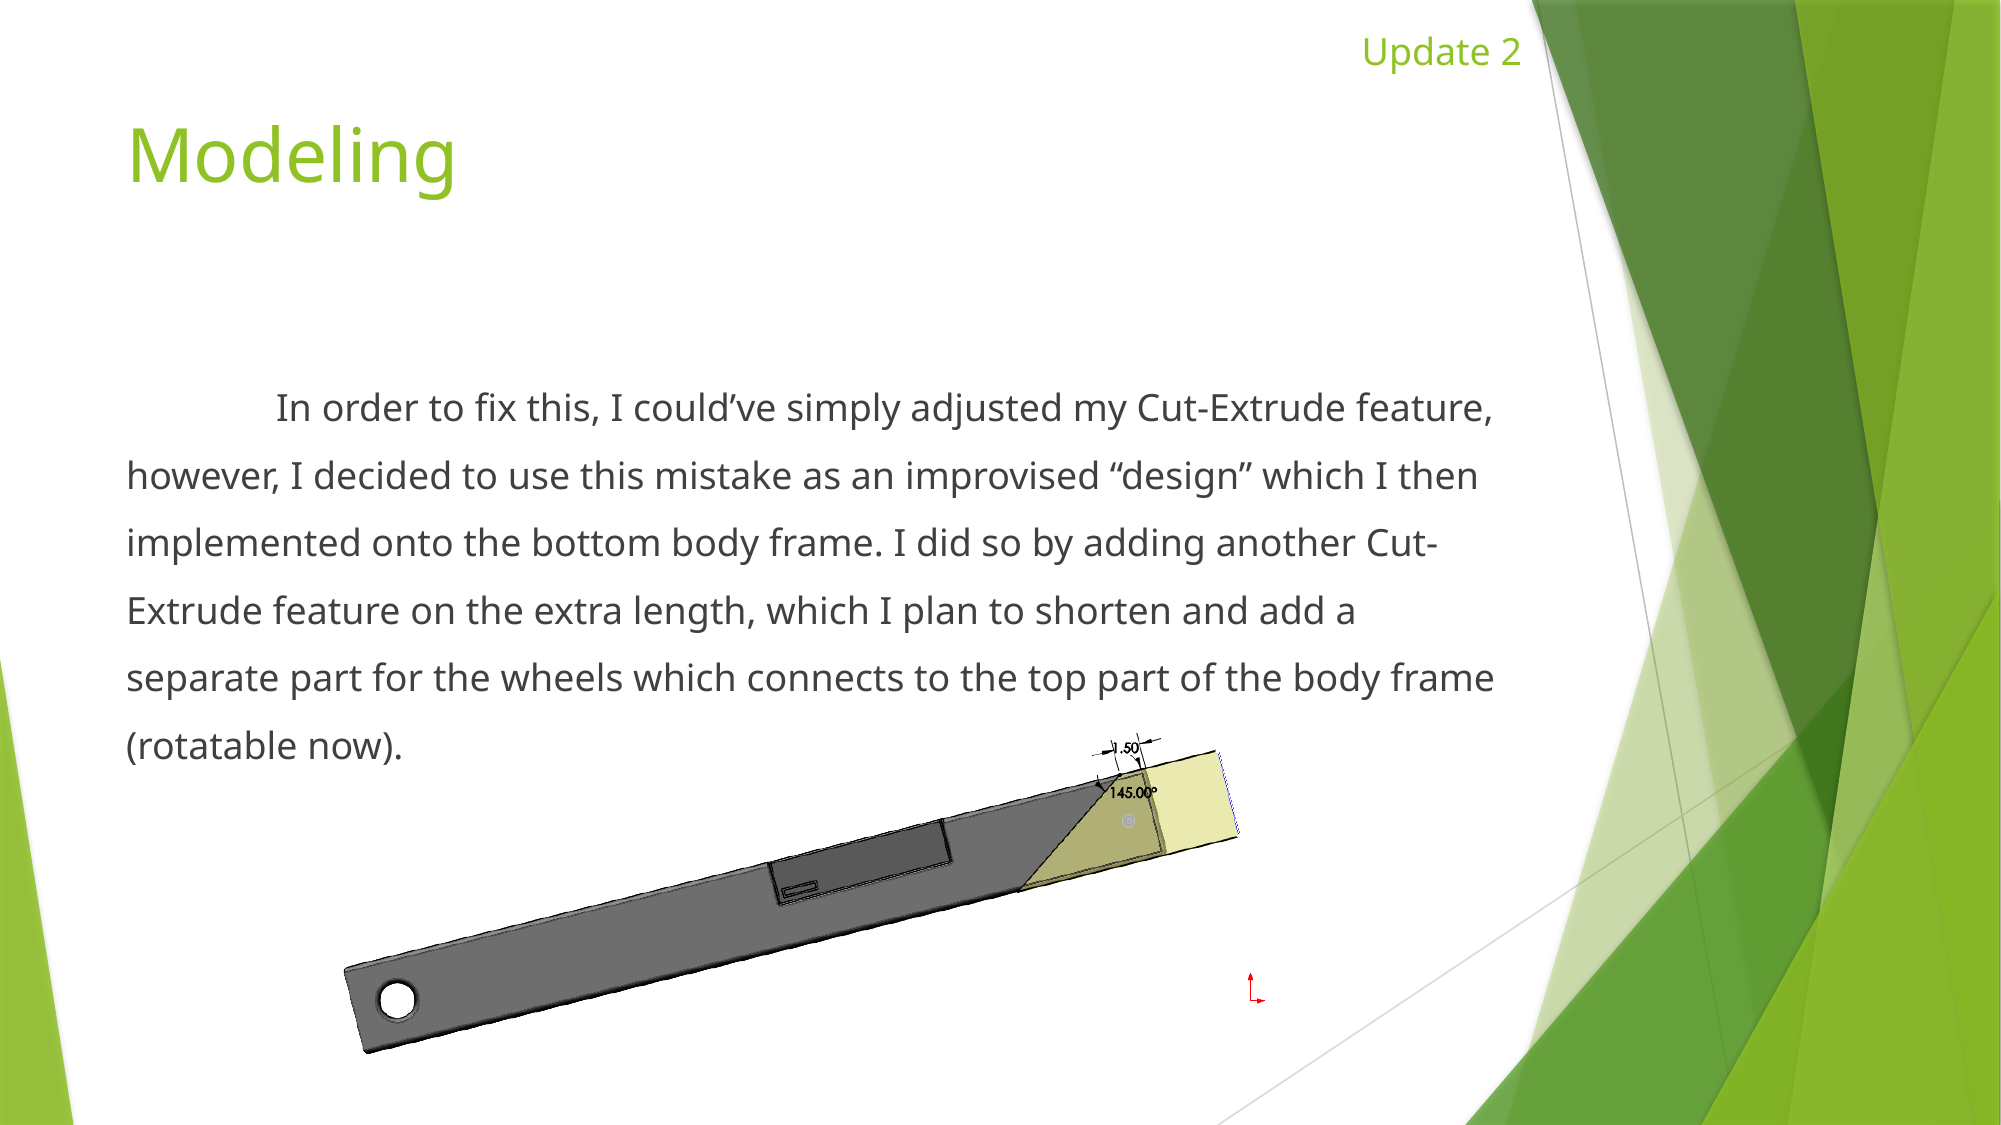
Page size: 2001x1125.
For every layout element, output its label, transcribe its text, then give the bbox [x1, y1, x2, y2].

title Modeling [111, 99, 1522, 317]
picture [293, 666, 1279, 1125]
list In order to fix this, I could’ve simply adjusted my Cut-Extrude feature, however, I decided to use this mistake as an improvised “design” which I then implemented onto the bottom body frame. I did so by adding another Cut-Extrude feature on the extra length, which I plan to shorten and add a separate part for the wheels which connects to the top part of the body frame (rotatable now). [111, 354, 1522, 992]
text_box Update 2 [1346, 20, 1537, 81]
